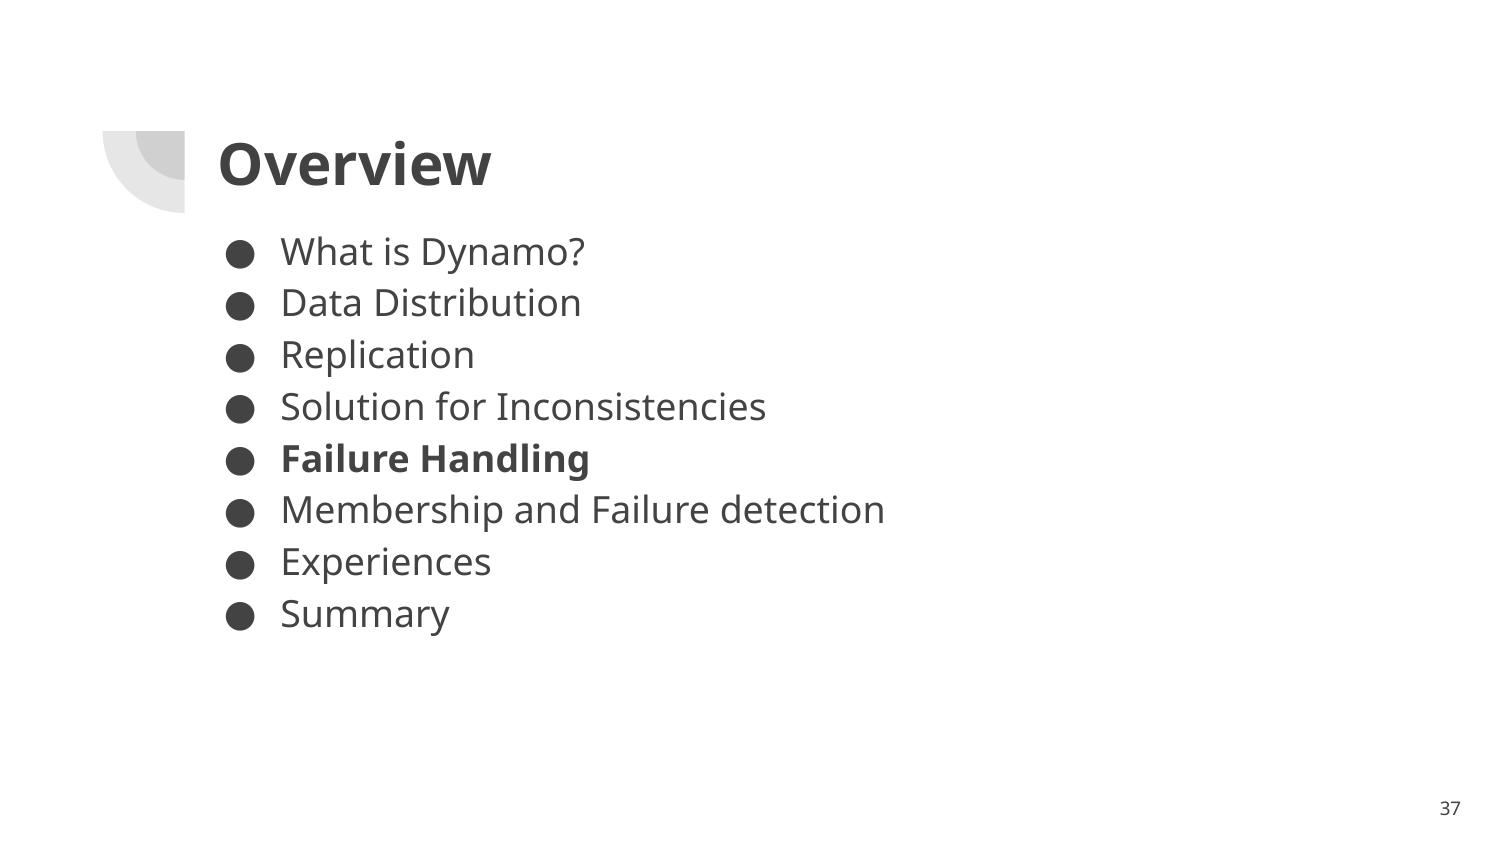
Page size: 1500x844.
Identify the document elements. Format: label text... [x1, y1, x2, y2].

list What is Dynamo? Data Distribution Replication Solution for Inconsistencies Failure Handling Membership and Failure detection Experiences Summary [190, 205, 1345, 802]
title Overview [202, 112, 1358, 263]
slide_number ‹#› [1386, 777, 1477, 842]
